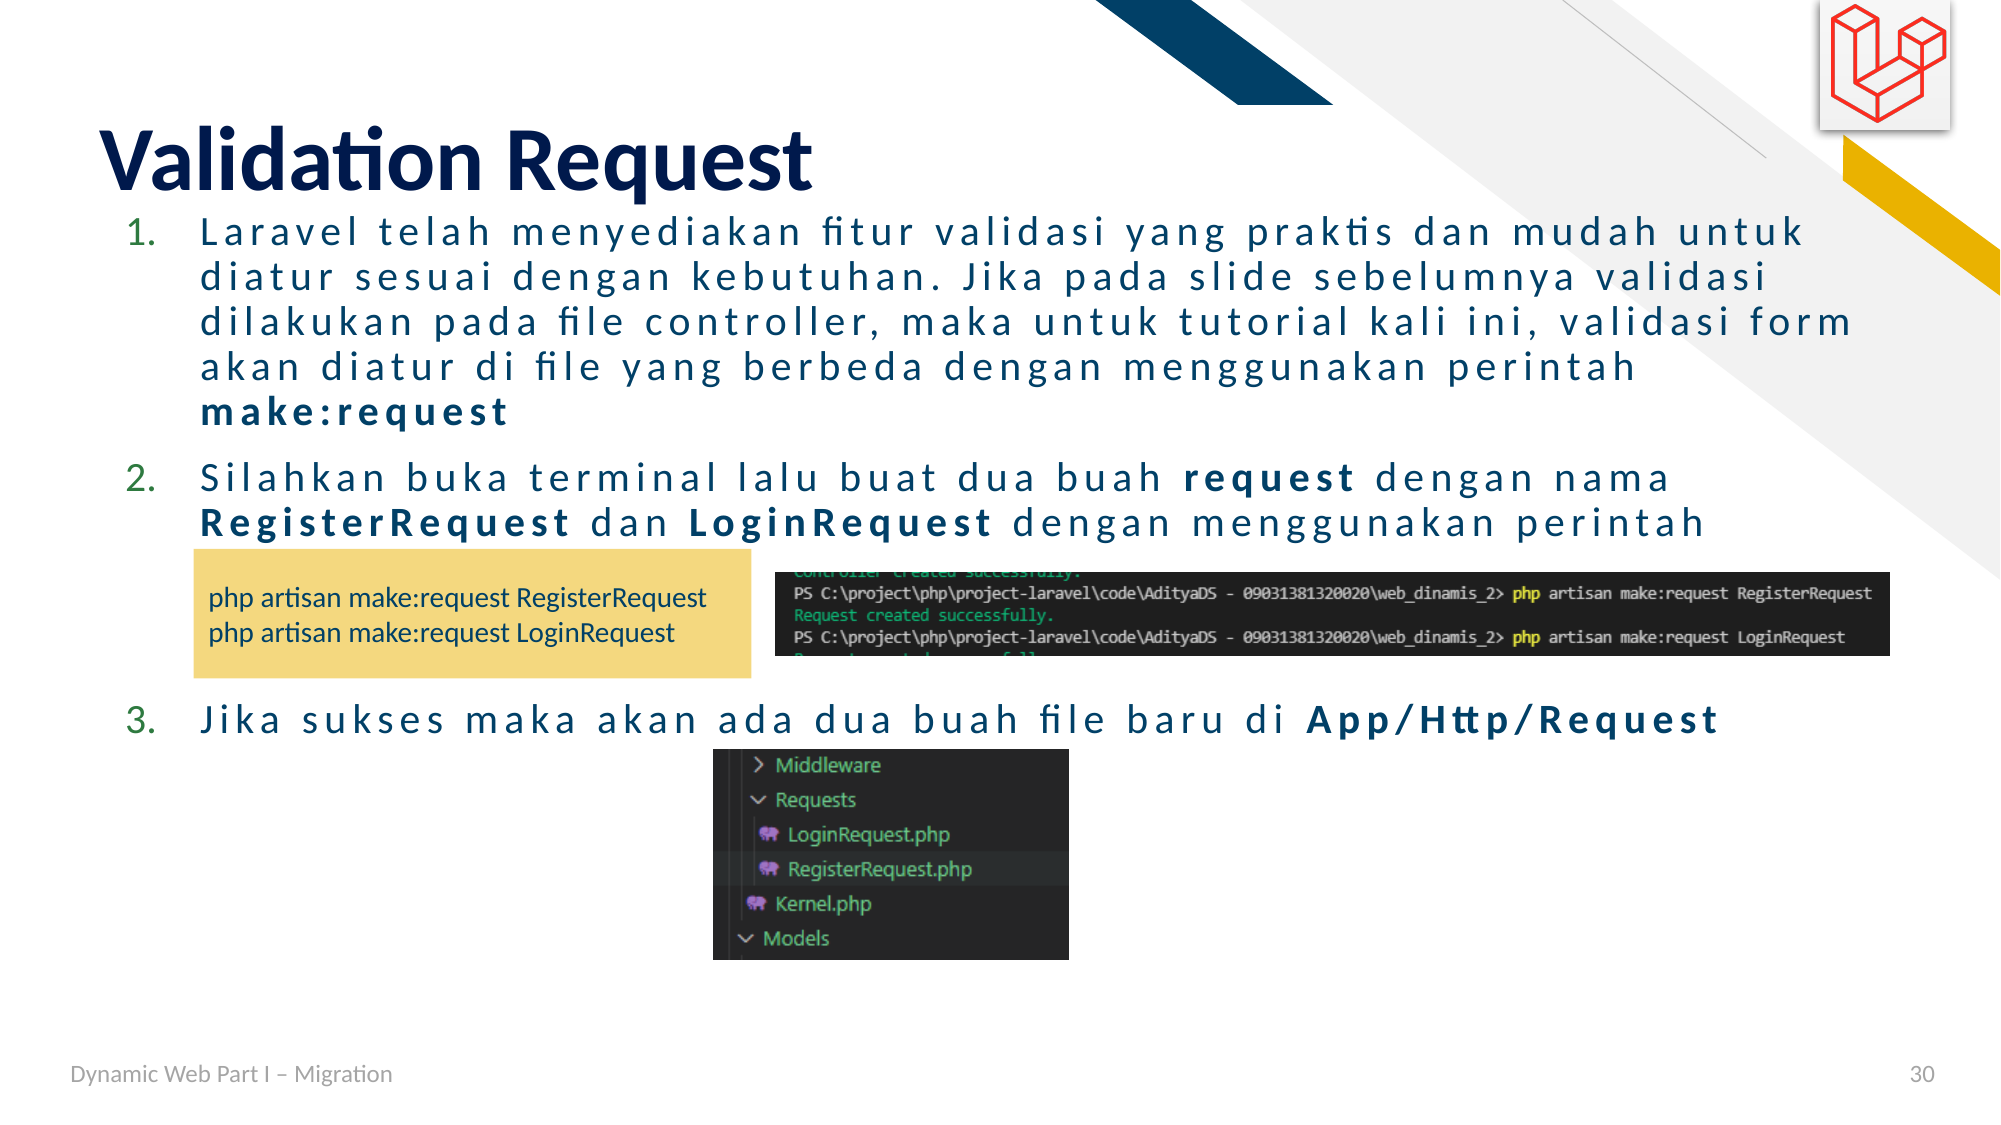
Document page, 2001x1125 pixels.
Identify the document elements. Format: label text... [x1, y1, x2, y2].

text_box [1820, 0, 1950, 130]
title Validation Request [85, 21, 1453, 211]
text_box php artisan make:request RegisterRequest php artisan make:request LoginRequest [193, 548, 752, 679]
picture [775, 572, 1890, 656]
picture [1831, 4, 1947, 125]
slide_number 30 [1828, 1042, 1950, 1103]
picture [713, 749, 1069, 960]
text_box Laravel telah menyediakan fitur validasi yang praktis dan mudah untuk diatur sesuai dengan kebutuhan. Jika pada slide sebelumnya validasi dilakukan pada file controller, maka untuk tutorial kali ini, validasi form akan diatur di file yang berbeda dengan menggunakan perintah make:request Silahkan buka terminal lalu buat dua buah request dengan nama RegisterRequest dan LoginRequest dengan menggunakan perintah Jika sukses maka akan ada dua buah file baru di App/Http/Request [110, 201, 1879, 972]
footer Dynamic Web Part I – Migration [55, 1042, 731, 1103]
